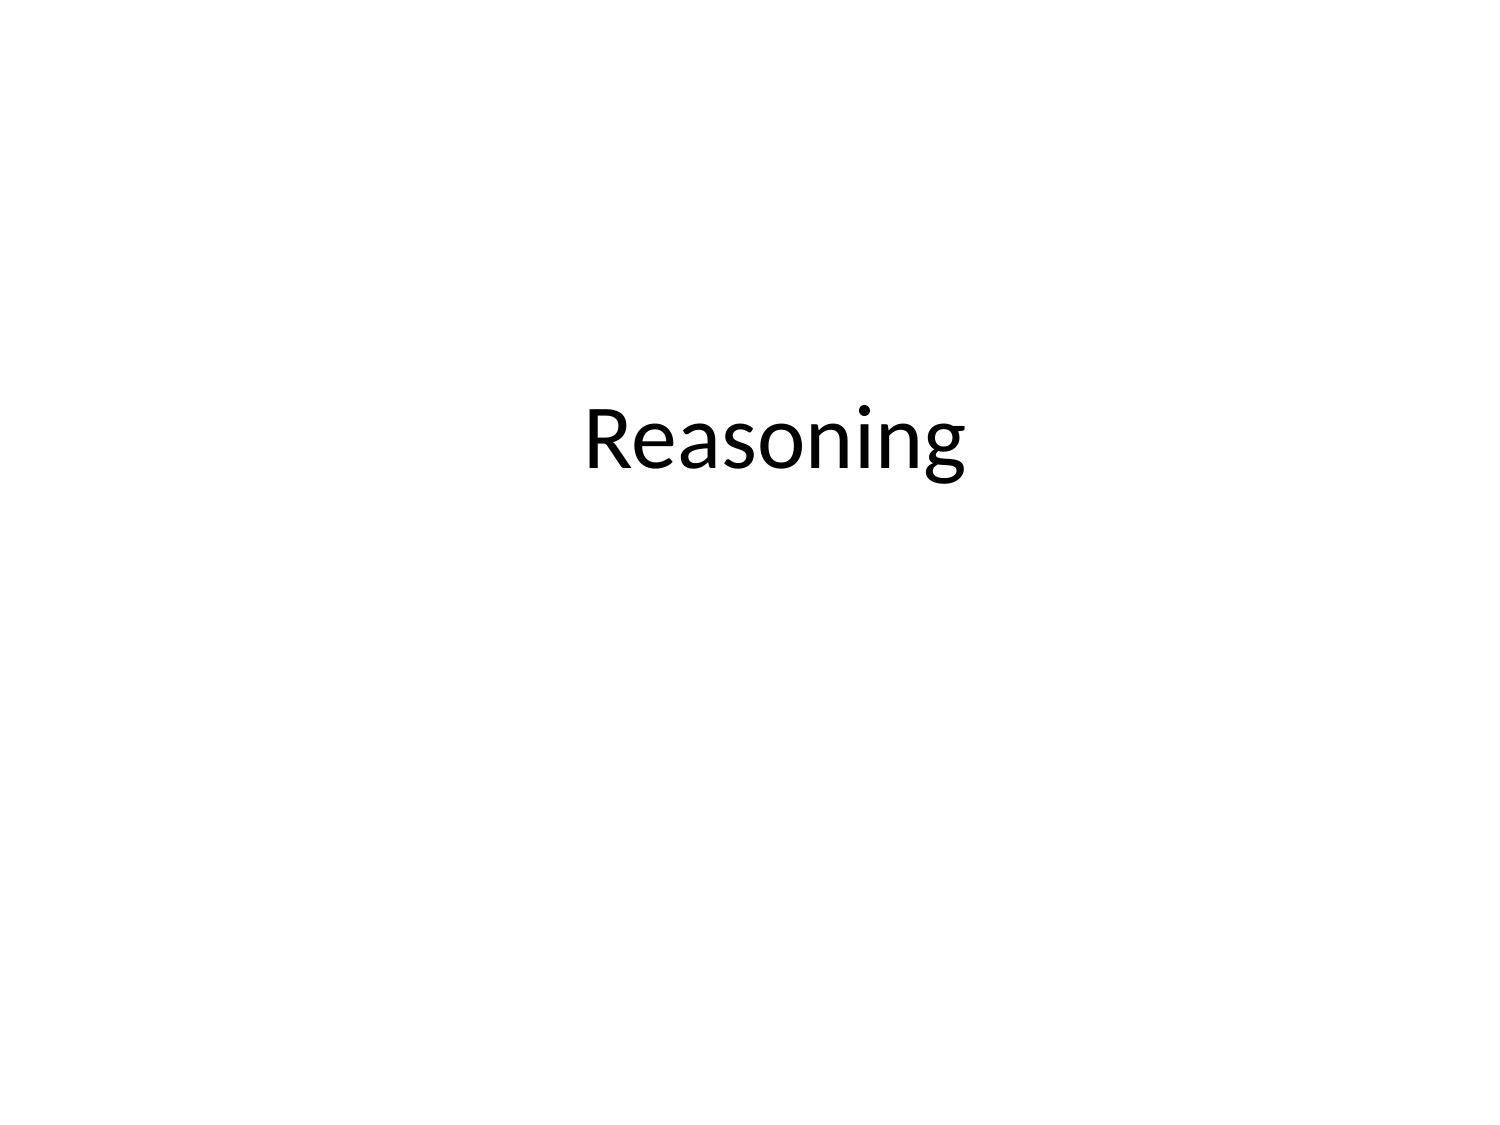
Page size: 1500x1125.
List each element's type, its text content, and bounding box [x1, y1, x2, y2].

title Reasoning [100, 338, 1451, 526]
